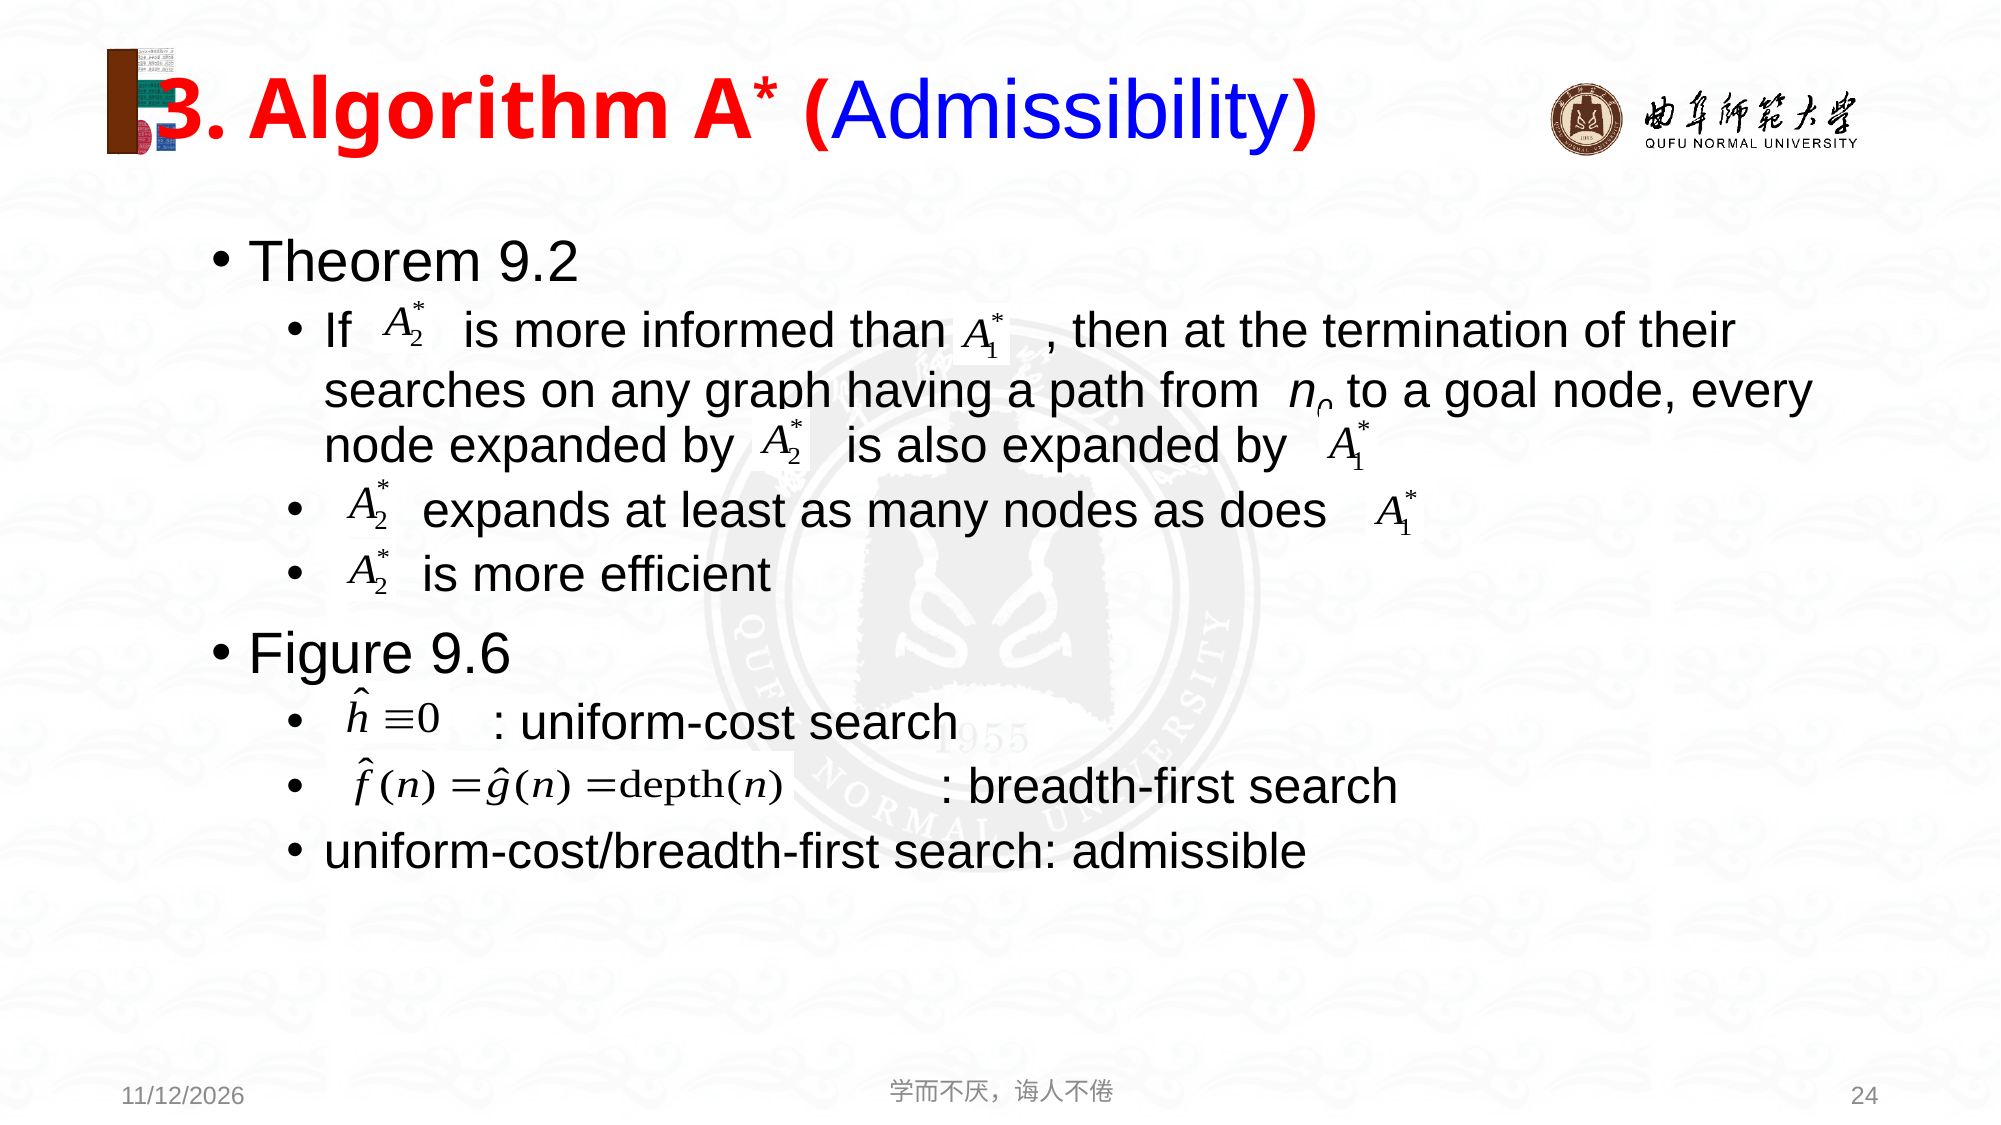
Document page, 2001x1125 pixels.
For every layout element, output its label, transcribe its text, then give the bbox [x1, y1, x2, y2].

picture [1543, 75, 1894, 158]
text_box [751, 408, 810, 472]
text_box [338, 467, 397, 538]
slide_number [106, 1065, 557, 1125]
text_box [338, 680, 450, 744]
footer 学而不厌，诲人不倦 [664, 1063, 1340, 1124]
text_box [1366, 479, 1424, 543]
slide_number 24 [1443, 1065, 1894, 1125]
picture [108, 46, 176, 161]
text_box Theorem 9.2 If is more informed than , then at the termination of their searches on any graph having a path from n0 to a goal node, every node expanded by is also expanded by expands at least as many nodes as does is more efficient Figure 9.6 : uniform-cost search : breadth-first search uniform-cost/breadth-first search: admissible [196, 223, 1851, 1011]
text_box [952, 302, 1011, 366]
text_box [338, 751, 794, 814]
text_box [338, 538, 397, 602]
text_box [373, 290, 432, 354]
text_box 3. Algorithm A* (Admissibility) [141, 62, 1367, 161]
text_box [1318, 408, 1377, 479]
